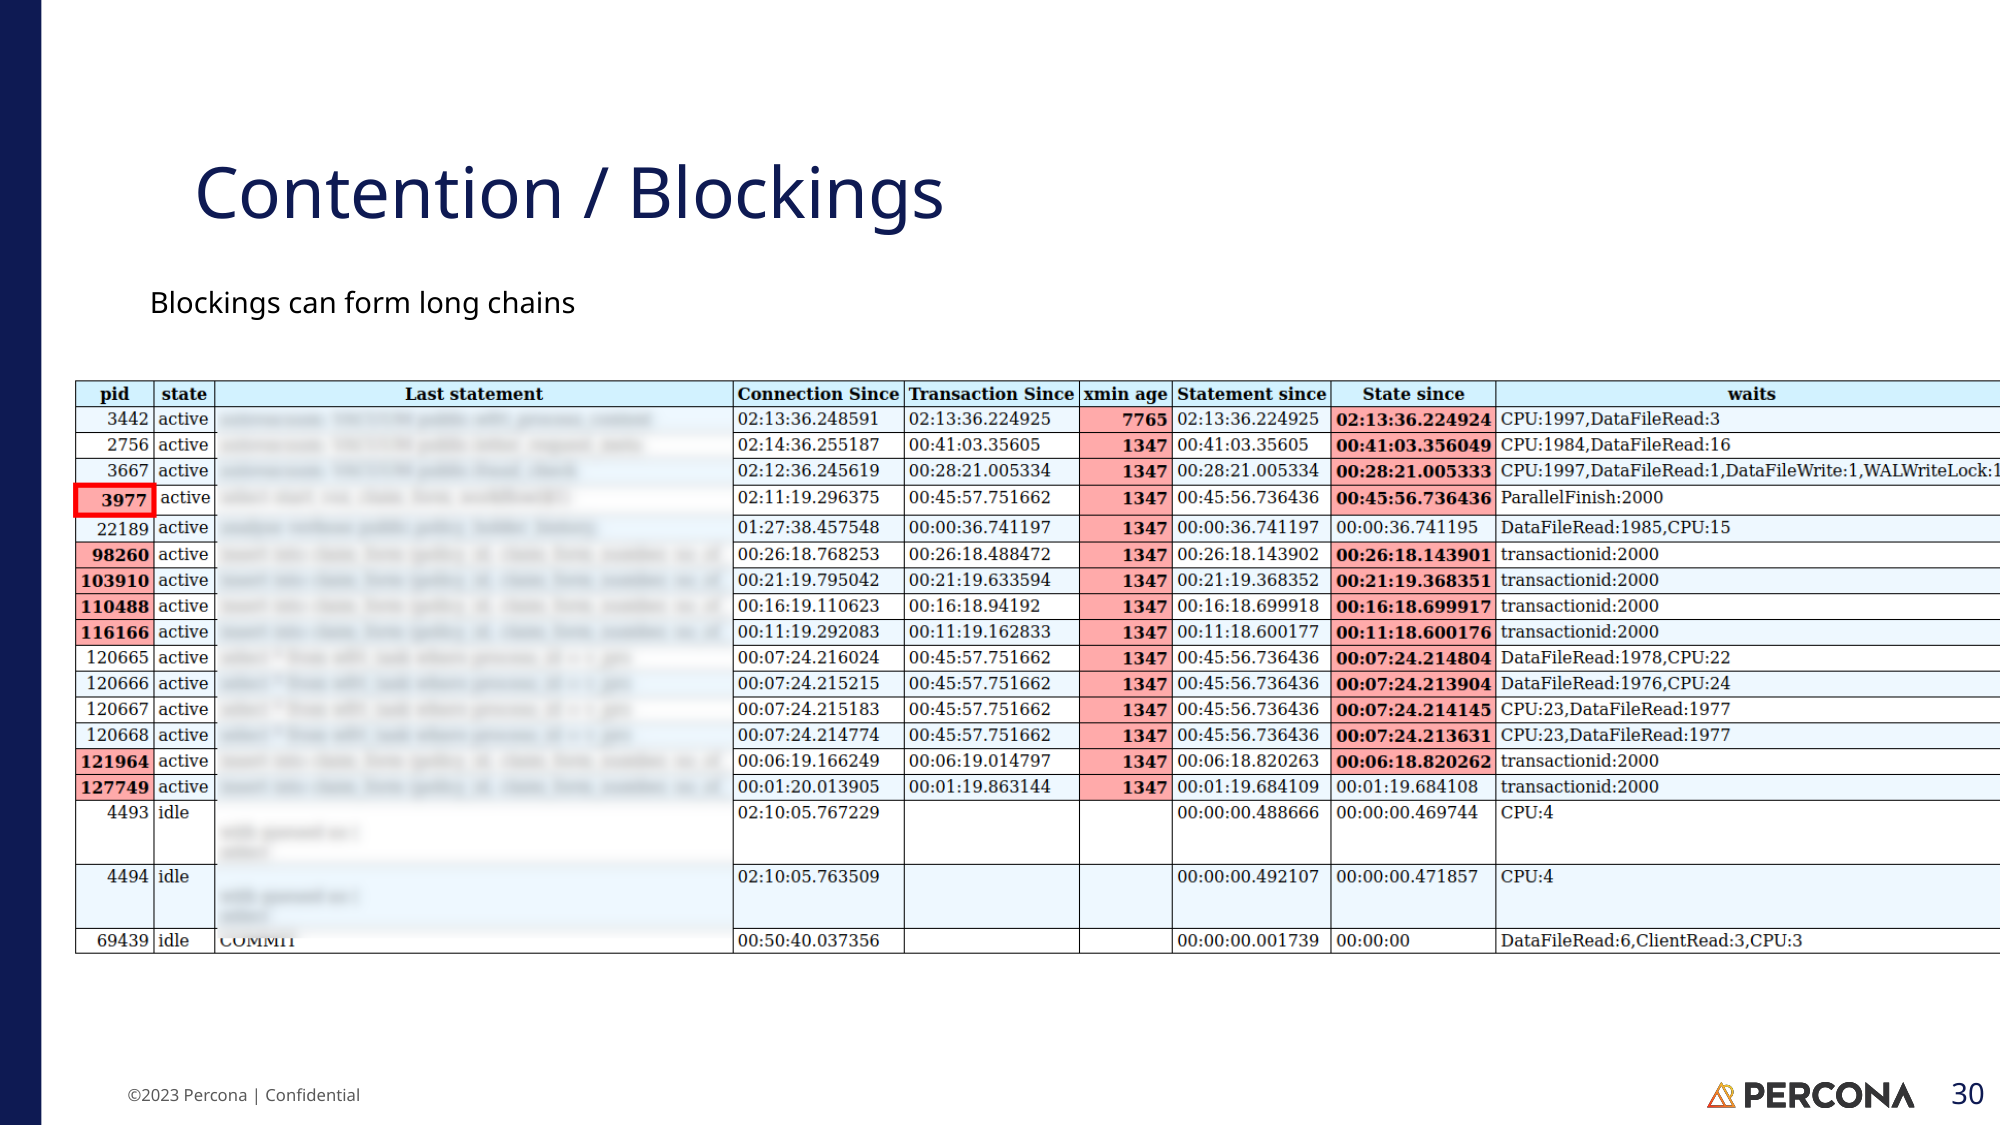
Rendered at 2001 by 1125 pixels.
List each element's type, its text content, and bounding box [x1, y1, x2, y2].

slide_number ‹#› [1748, 1065, 2000, 1125]
text_box Blockings can form long chains [134, 269, 1411, 335]
title Contention / Blockings [179, 124, 1835, 266]
picture [70, 369, 2000, 962]
picture [1707, 1082, 1748, 1108]
